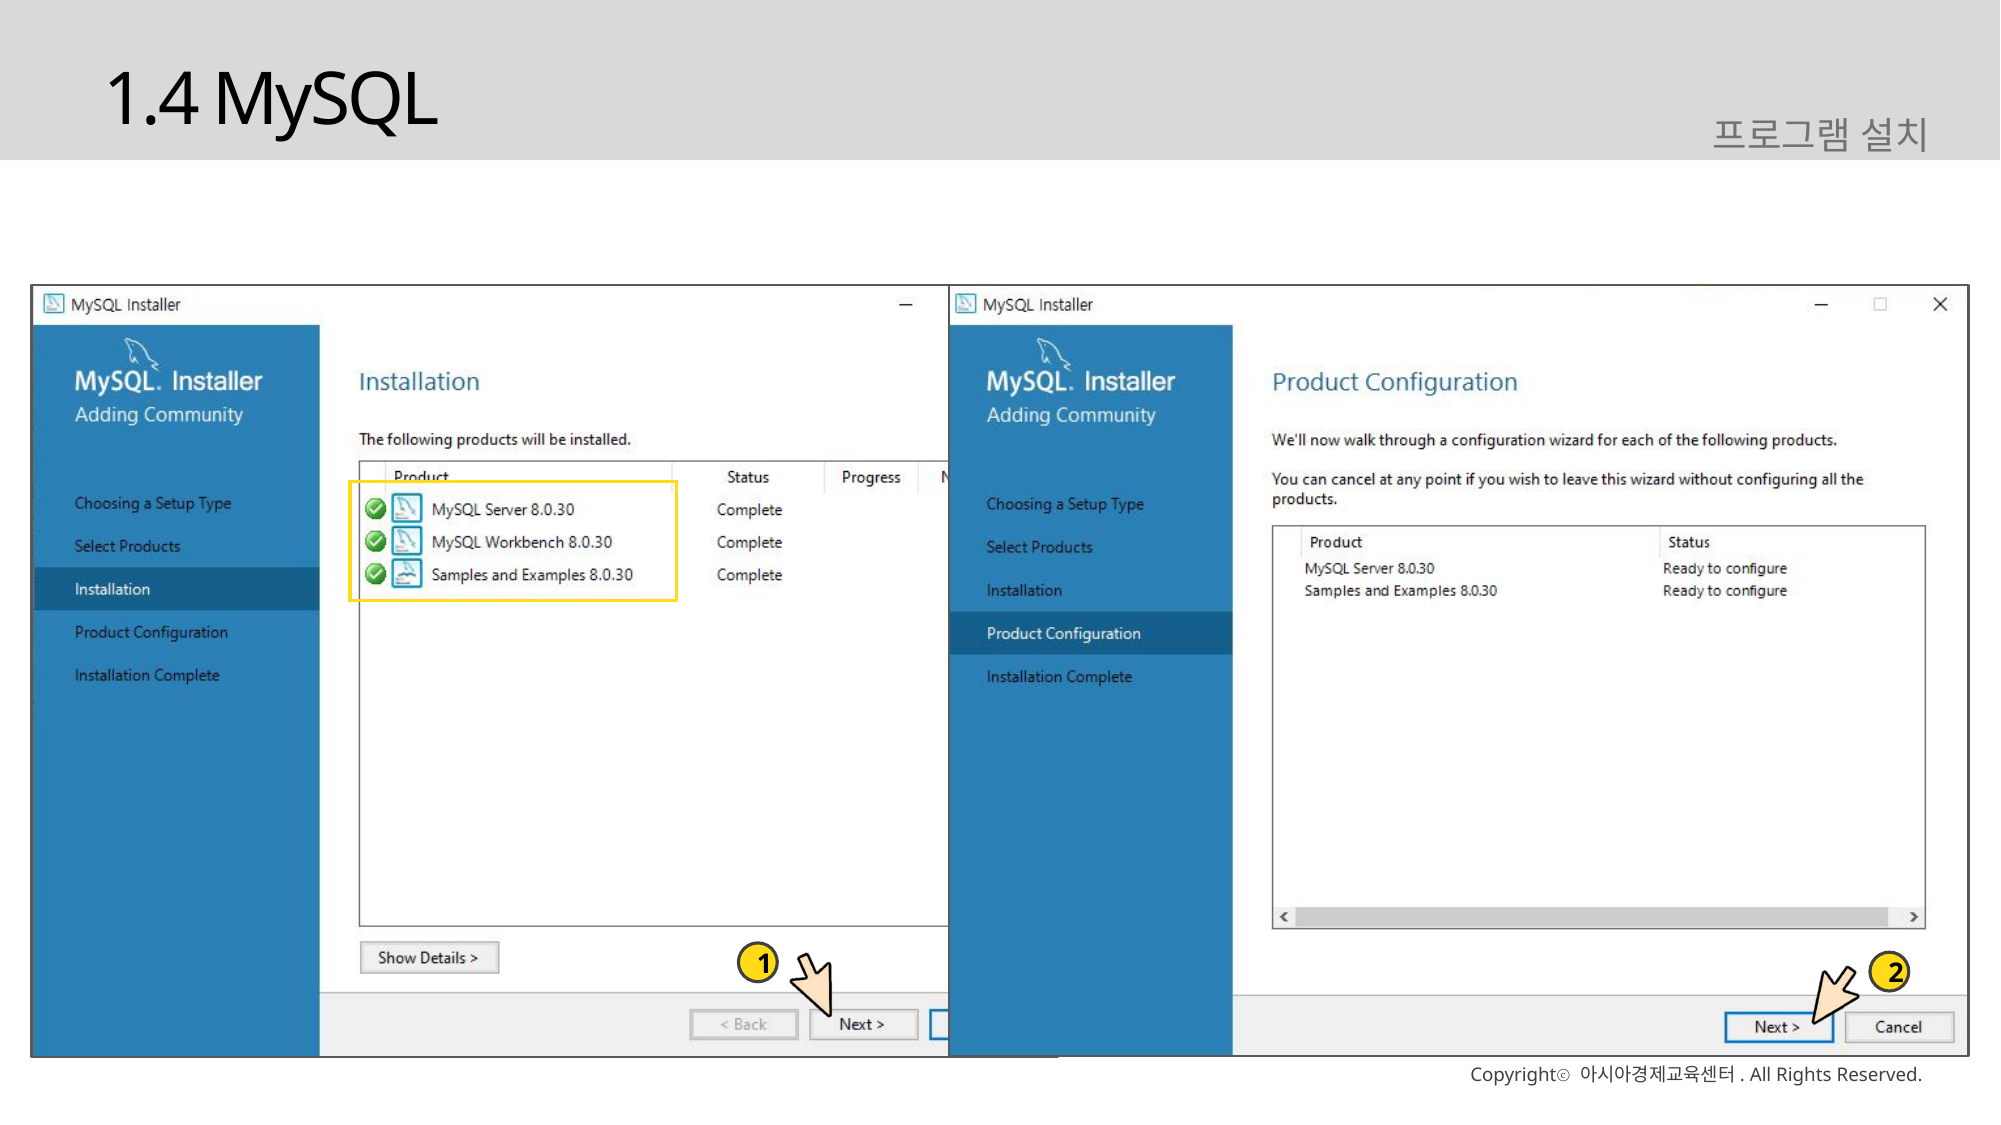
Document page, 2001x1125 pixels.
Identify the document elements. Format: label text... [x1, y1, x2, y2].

title 1.4 MySQL [88, 26, 1105, 148]
text_box 프로그램 설치 [1697, 59, 1945, 165]
picture [32, 286, 1968, 1056]
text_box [1780, 952, 1909, 1043]
text_box [0, 0, 2000, 161]
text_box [738, 942, 860, 1040]
text_box Copyrightⓒ 아시아경제교육센터. All Rights Reserved. [1455, 1055, 1938, 1093]
